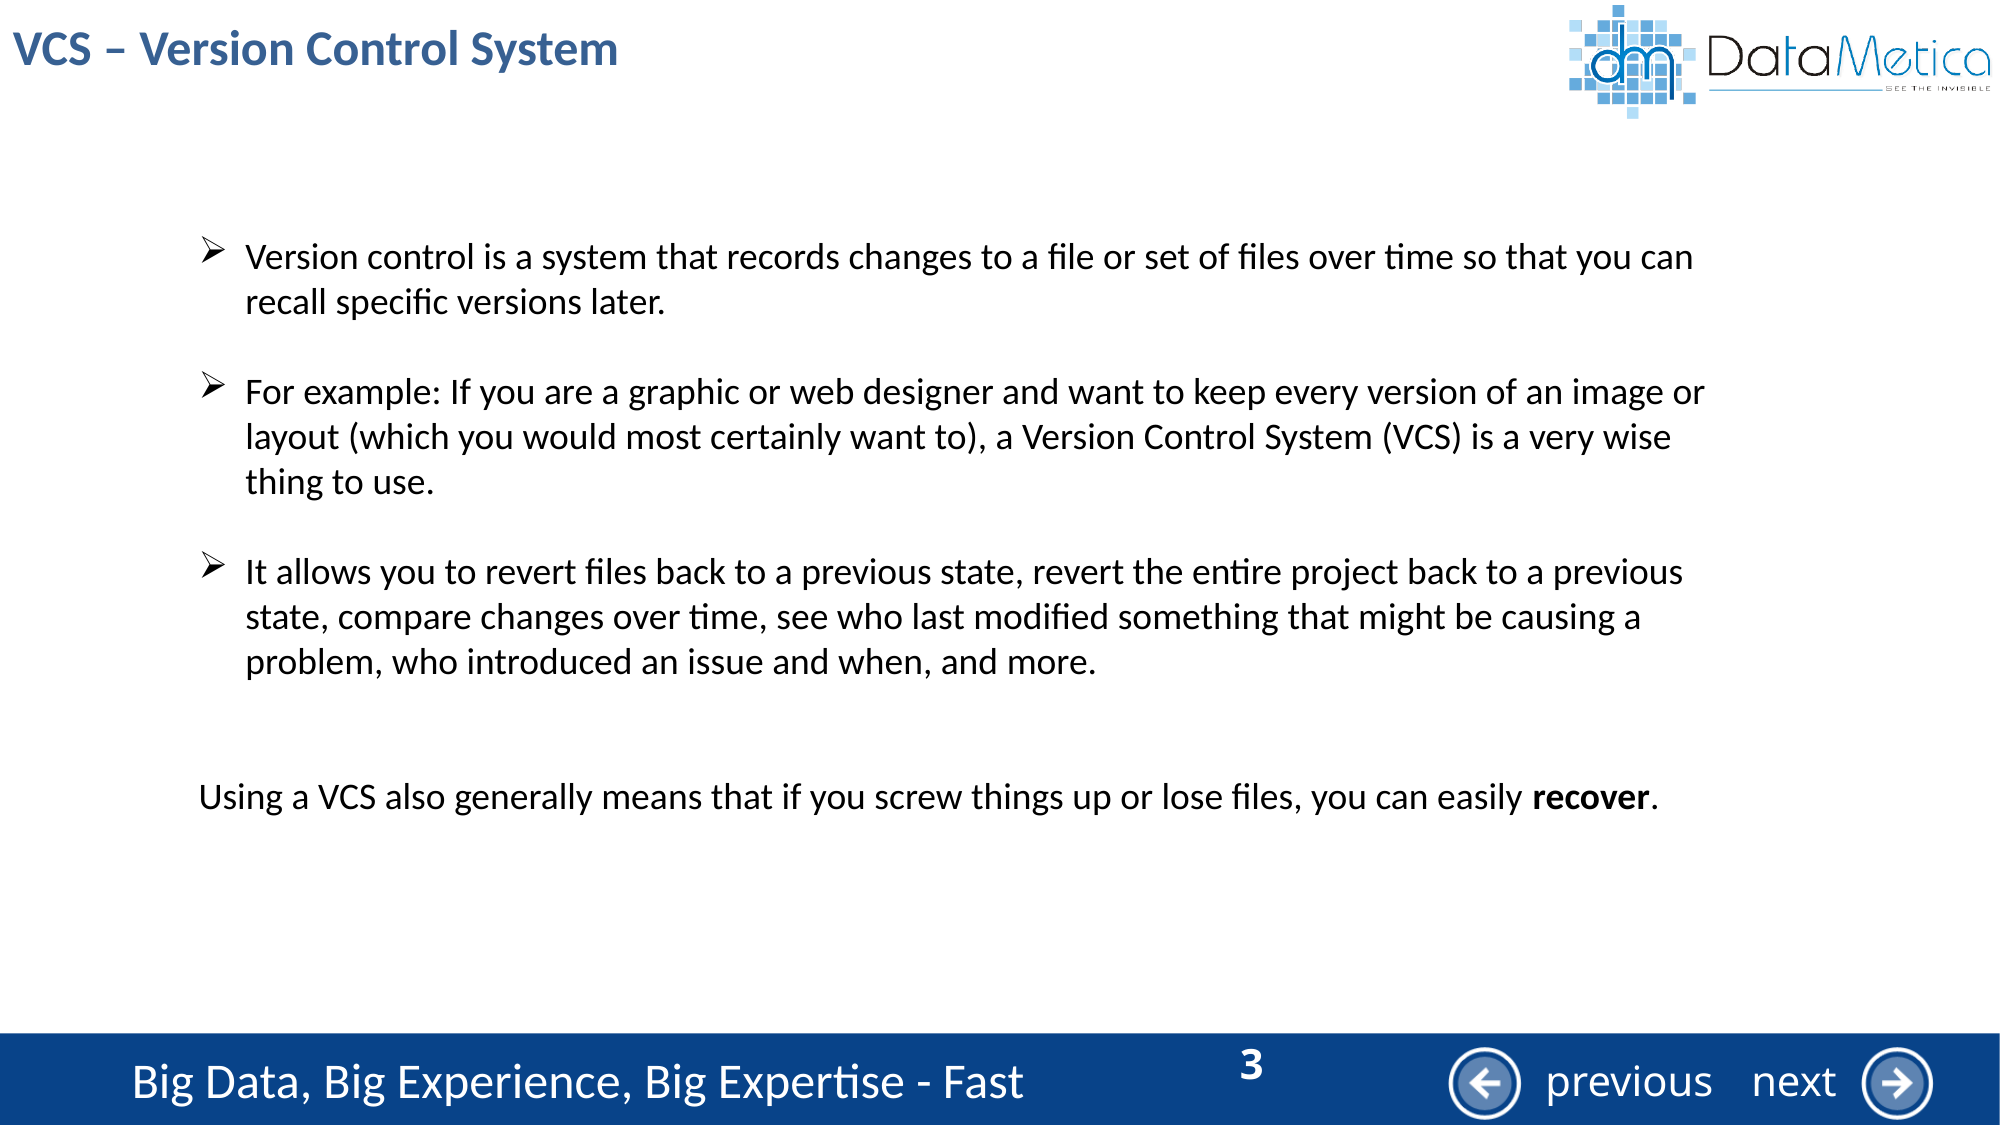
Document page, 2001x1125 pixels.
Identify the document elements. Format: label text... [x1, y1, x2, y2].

text_box previous [1530, 1049, 1736, 1110]
text_box next [1736, 1049, 1853, 1110]
slide_number 3 [828, 1036, 1279, 1097]
text_box Version control is a system that records changes to a file or set of files over time so that you can recall specific versions later. For example: If you are a graphic or web designer and want to keep every version of an image or layout (which you would most certainly want to), a Version Control System (VCS) is a very wise thing to use. It allows you to revert files back to a previous state, revert the entire project back to a previous state, compare changes over time, see who last modified something that might be causing a problem, who introduced an issue and when, and more. Using a VCS also generally means that if you screw things up or lose files, you can easily recover. [183, 224, 1749, 915]
picture [1861, 1045, 1935, 1121]
text_box [0, 1032, 2000, 1125]
text_box Big Data, Big Experience, Big Expertise - Fast [116, 1048, 1134, 1109]
text_box VCS – Version Control System [0, 8, 1569, 84]
picture [1569, 5, 1993, 119]
picture [1448, 1045, 1523, 1121]
